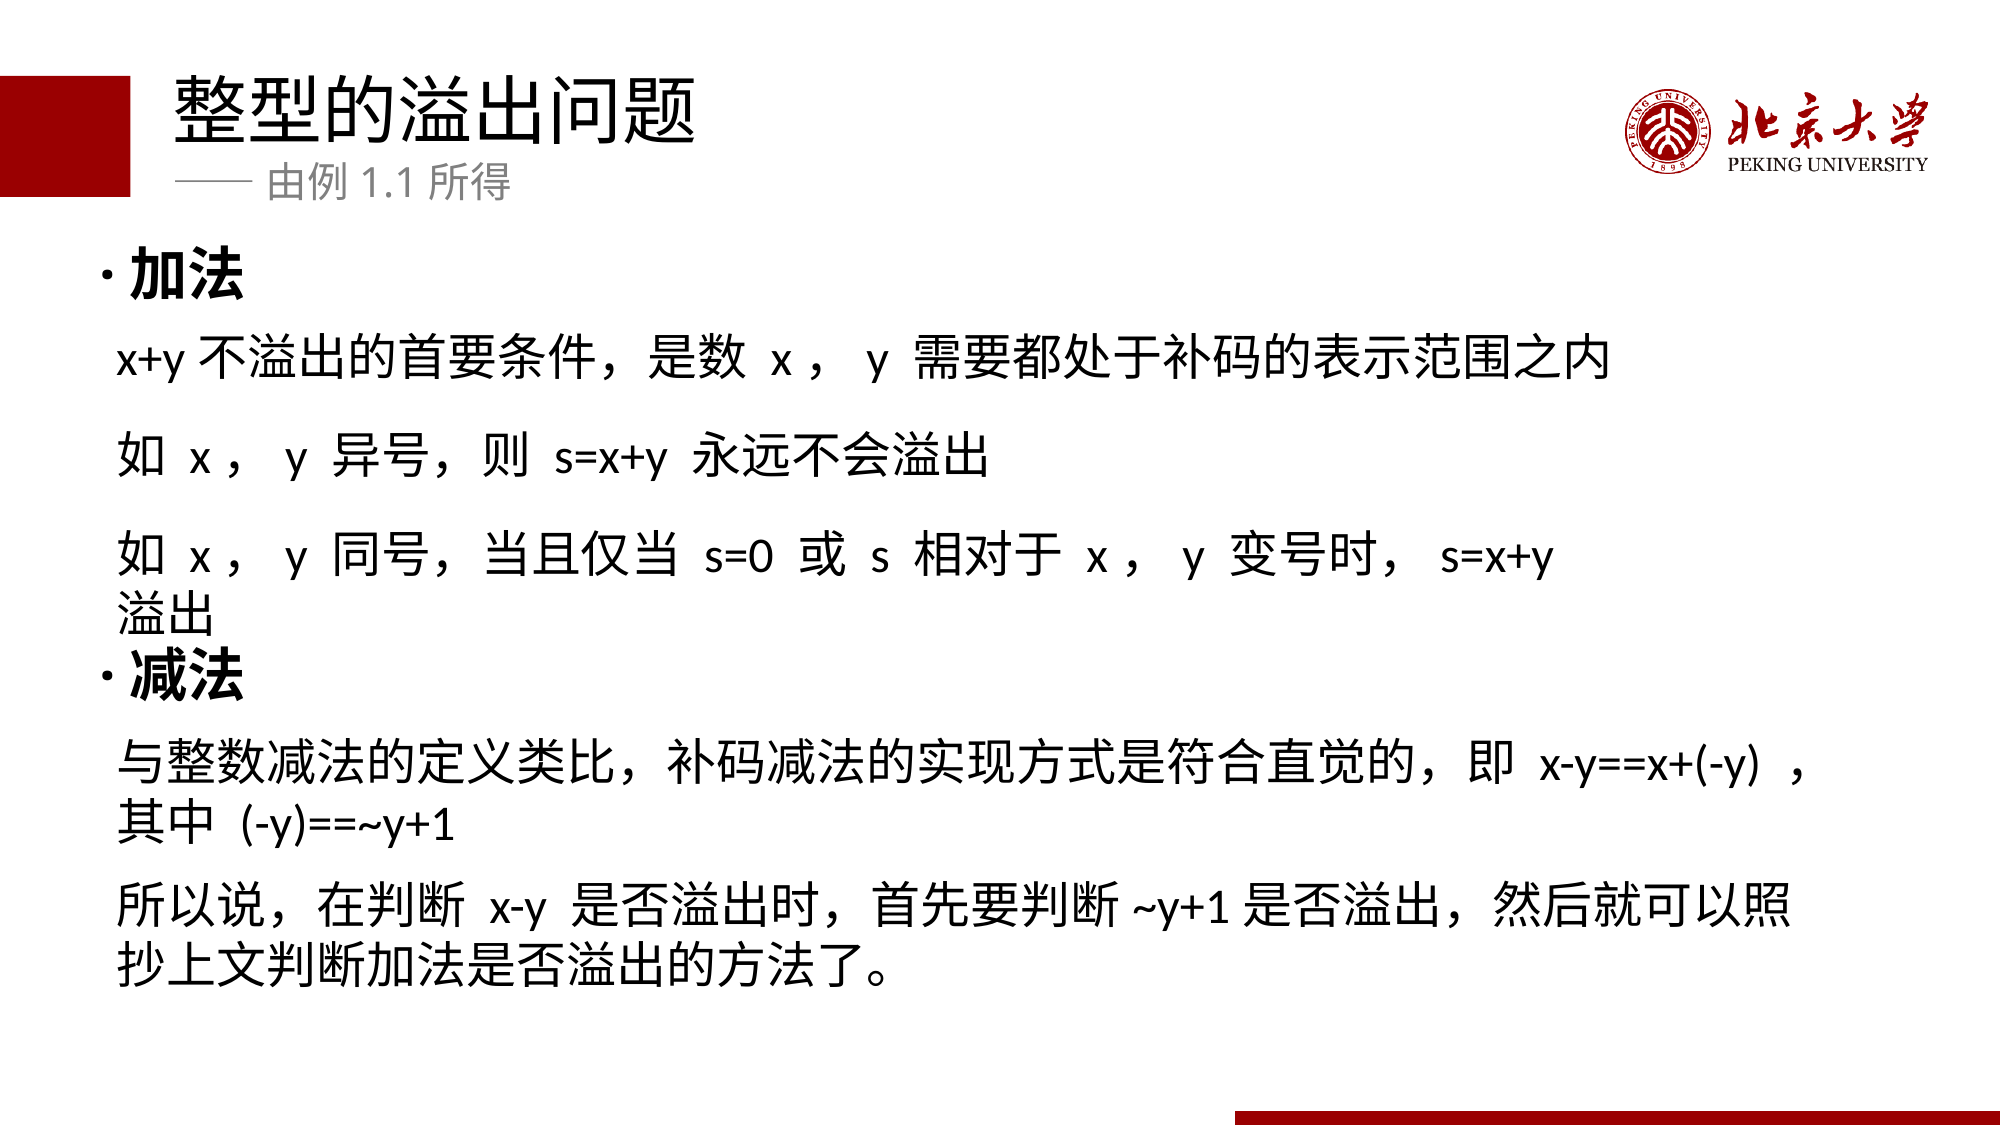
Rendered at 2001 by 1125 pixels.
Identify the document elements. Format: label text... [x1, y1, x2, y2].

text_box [157, 55, 995, 214]
picture [1625, 89, 1928, 174]
text_box 如 x，y 异号，则 s=x+y 永远不会溢出 [101, 416, 1437, 492]
text_box x+y不溢出的首要条件，是数 x，y 需要都处于补码的表示范围之内 [101, 318, 1673, 393]
text_box [1234, 1110, 2000, 1125]
text_box 如 x，y 同号，当且仅当 s=0 或 s 相对于 x，y 变号时，s=x+y 溢出 [101, 514, 1602, 650]
text_box ·加法 [84, 229, 453, 315]
text_box 与整数减法的定义类比，补码减法的实现方式是符合直觉的，即 x-y==x+(-y) ， 其中 (-y)==~y+1 [101, 722, 1871, 858]
text_box ·减法 [84, 630, 379, 716]
text_box [0, 75, 131, 198]
text_box 所以说，在判断 x-y 是否溢出时，首先要判断~y+1是否溢出，然后就可以照抄上文判断加法是否溢出的方法了。 [101, 865, 1810, 1001]
